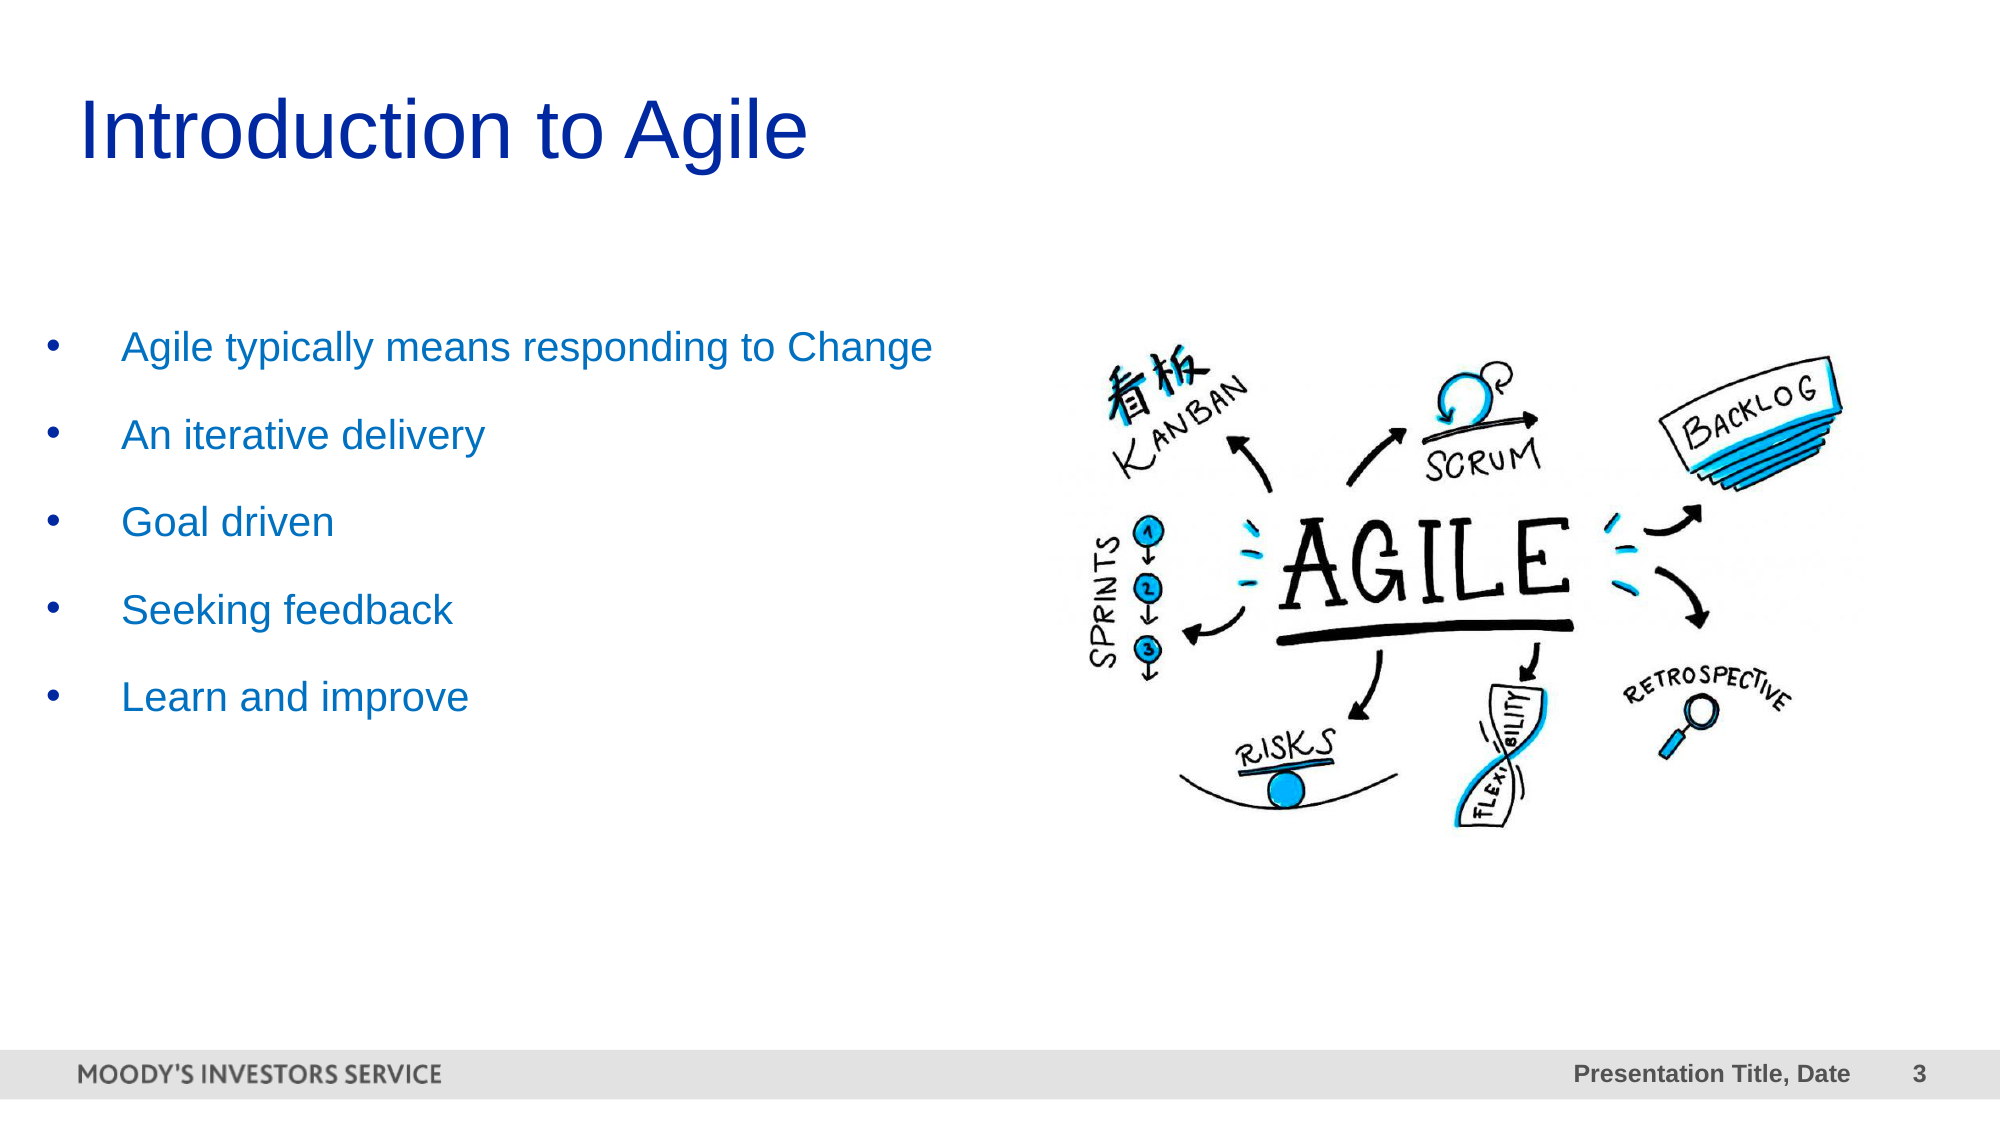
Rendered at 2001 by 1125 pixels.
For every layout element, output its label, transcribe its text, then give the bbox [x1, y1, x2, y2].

text_box Agile typically means responding to Change An iterative delivery Goal driven Seeking feedback Learn and improve [31, 312, 1003, 925]
picture [1049, 287, 1864, 838]
picture [75, 1061, 443, 1088]
title Introduction to Agile [78, 75, 1928, 176]
